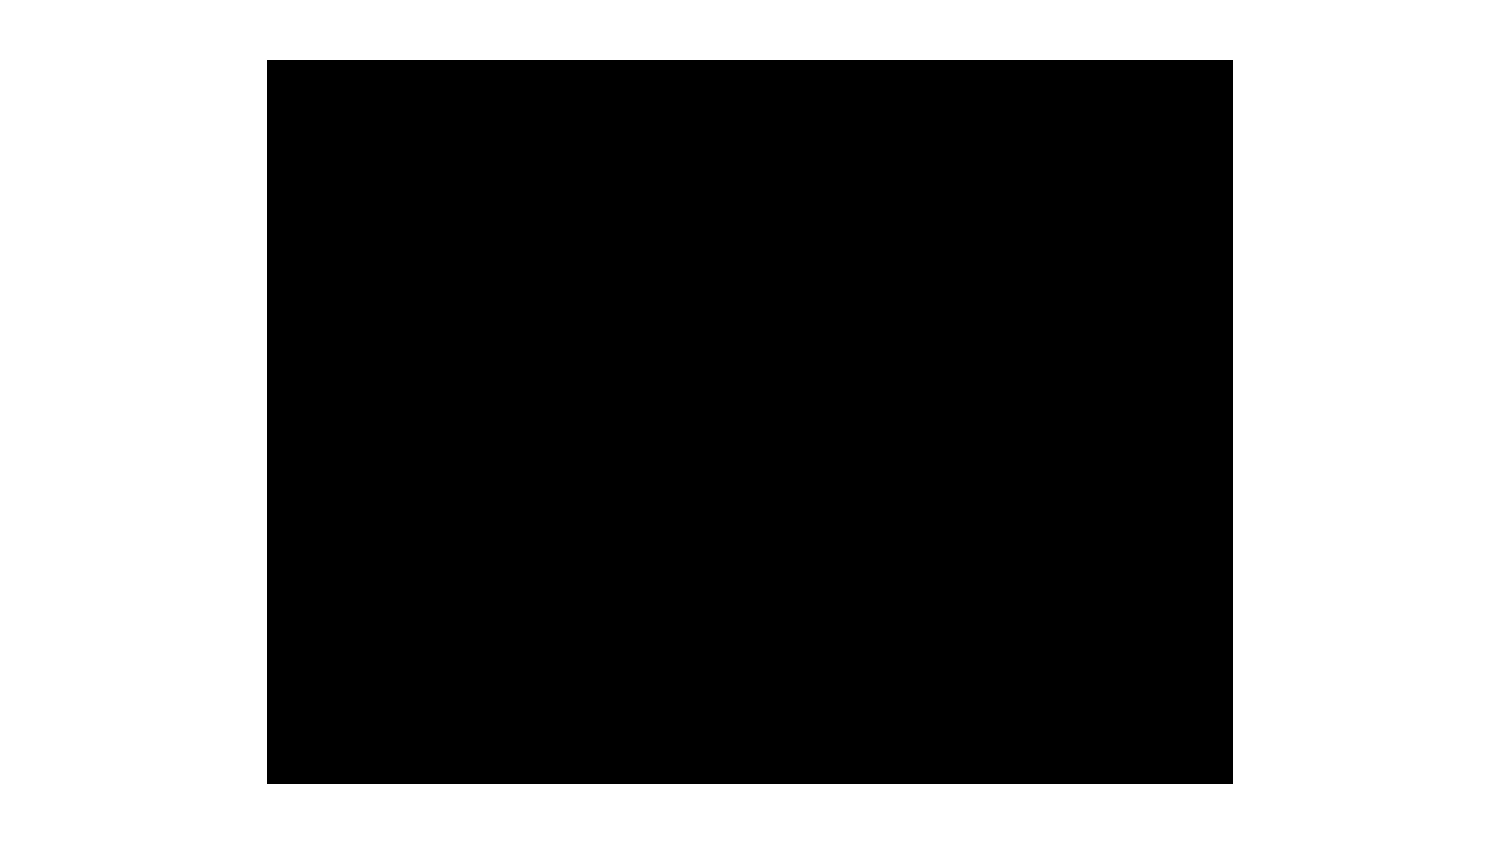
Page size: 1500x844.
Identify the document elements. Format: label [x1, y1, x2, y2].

picture [267, 59, 1233, 784]
